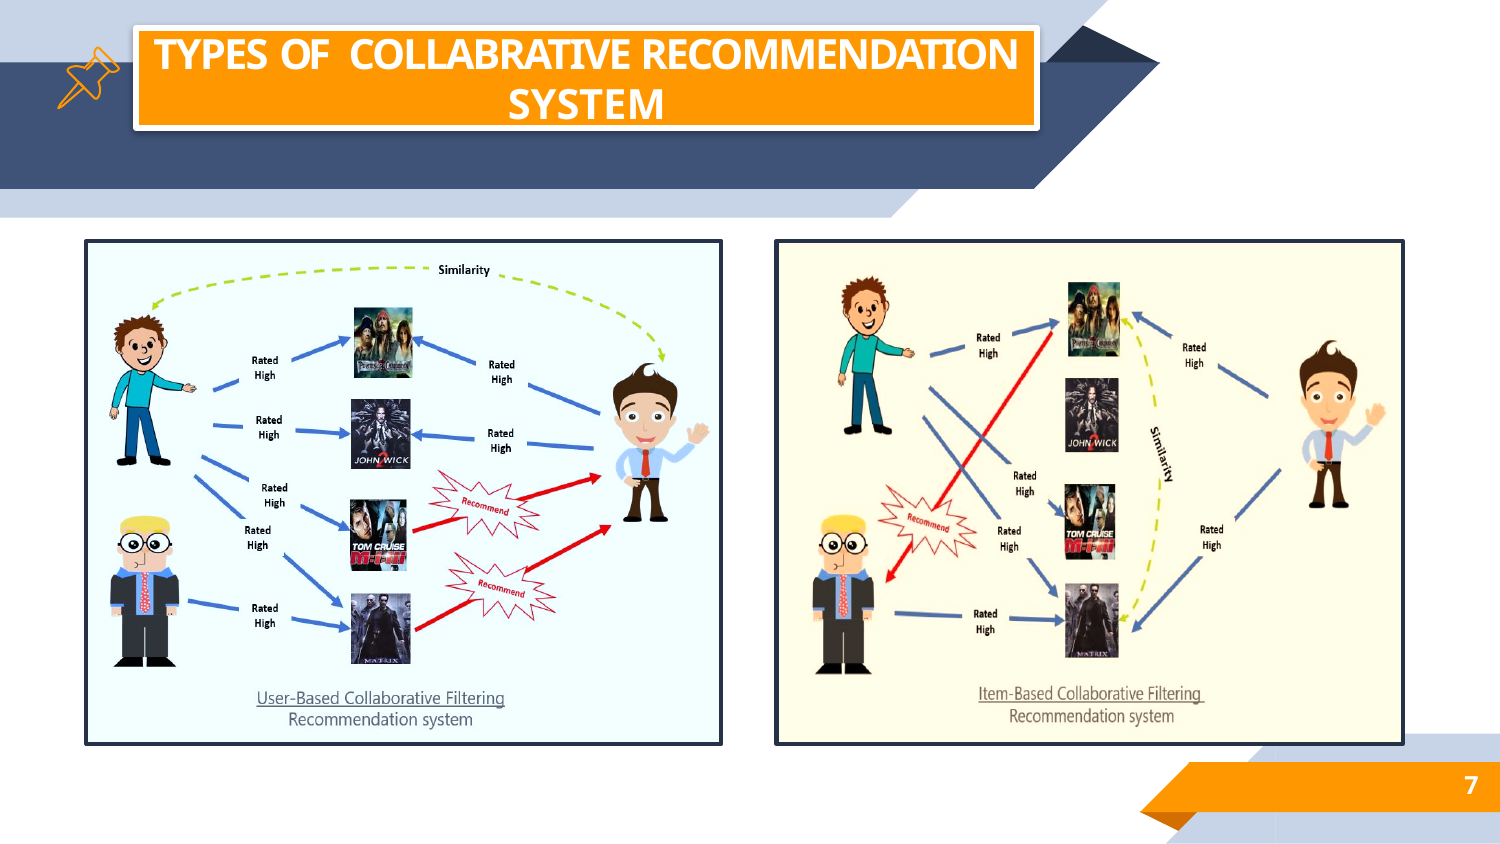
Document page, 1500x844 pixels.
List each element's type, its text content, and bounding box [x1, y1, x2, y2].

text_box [57, 47, 119, 109]
slide_number 7 [1249, 760, 1494, 813]
picture [778, 242, 1401, 743]
text_box TYPES OF COLLABRATIVE RECOMMENDATION SYSTEM [133, 25, 1040, 131]
picture [88, 242, 720, 743]
